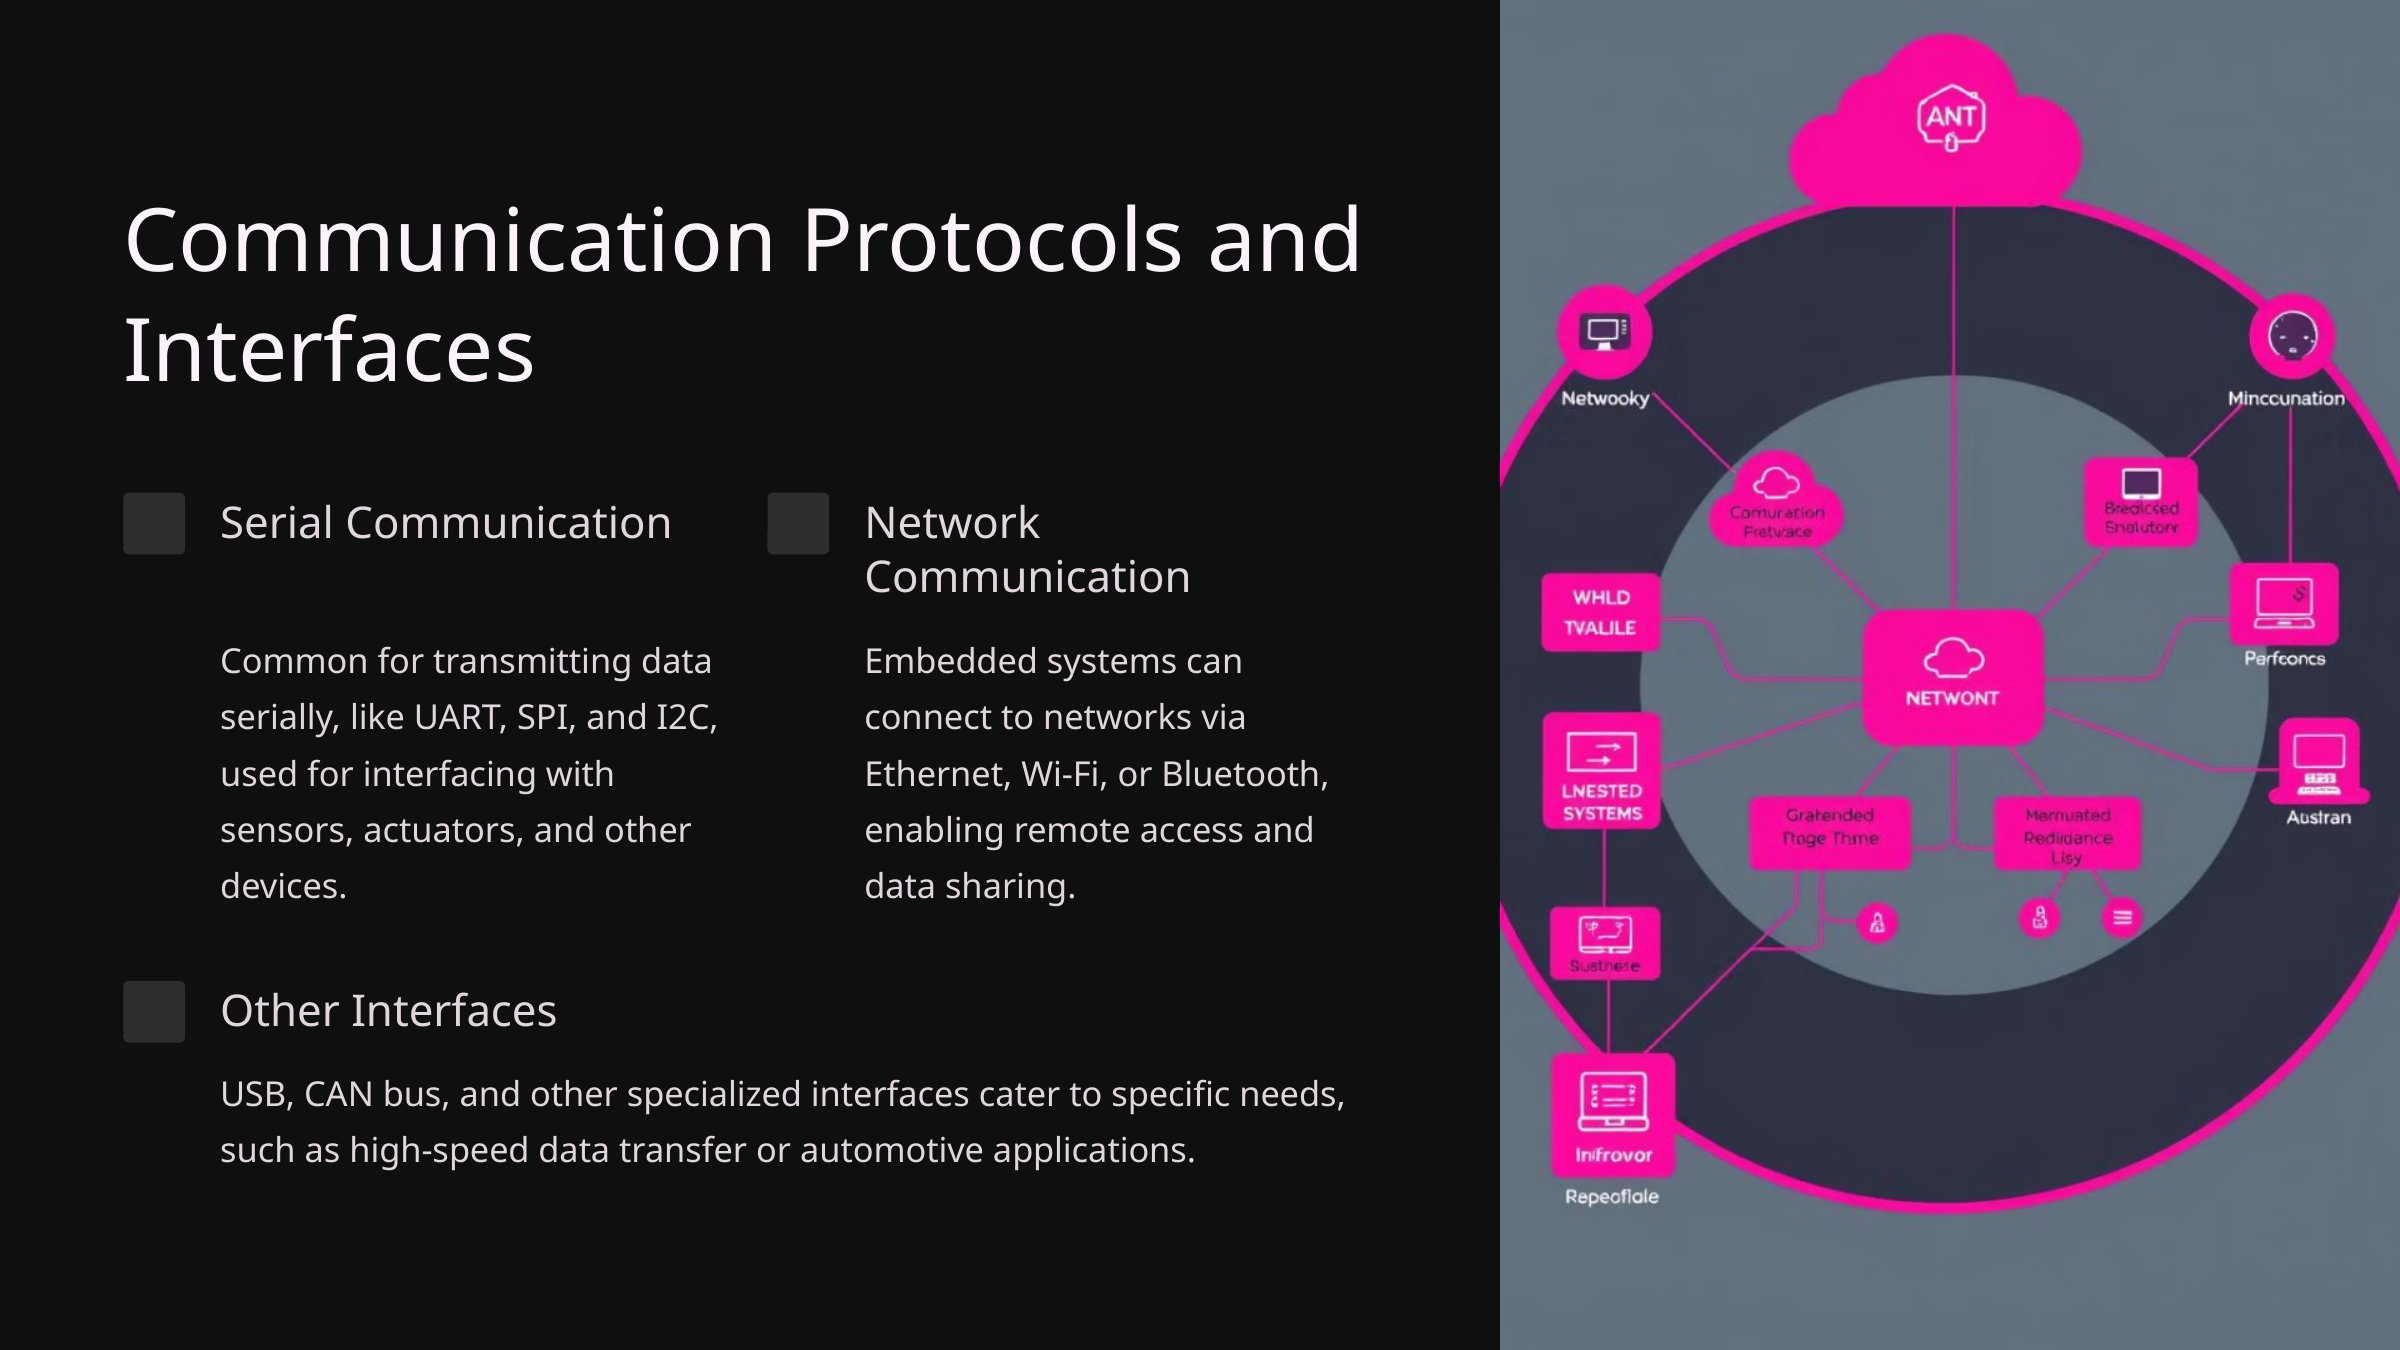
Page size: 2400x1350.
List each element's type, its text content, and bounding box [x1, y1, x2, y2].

text_box Serial Communication [220, 492, 733, 603]
text_box Embedded systems can connect to networks via Ethernet, Wi-Fi, or Bluetooth, enabling remote access and data sharing. [864, 624, 1377, 850]
text_box Network Communication [864, 492, 1377, 603]
picture [1499, 0, 2400, 1350]
text_box [767, 492, 830, 555]
text_box [123, 980, 185, 1043]
text_box USB, CAN bus, and other specialized interfaces cater to specific needs, such as high-speed data transfer or automotive applications. [220, 1057, 1377, 1170]
text_box Communication Protocols and Interfaces [123, 179, 1377, 401]
text_box Other Interfaces [220, 981, 661, 1037]
text_box Common for transmitting data serially, like UART, SPI, and I2C, used for interfacing with sensors, actuators, and other devices. [220, 624, 733, 907]
text_box [123, 492, 185, 555]
